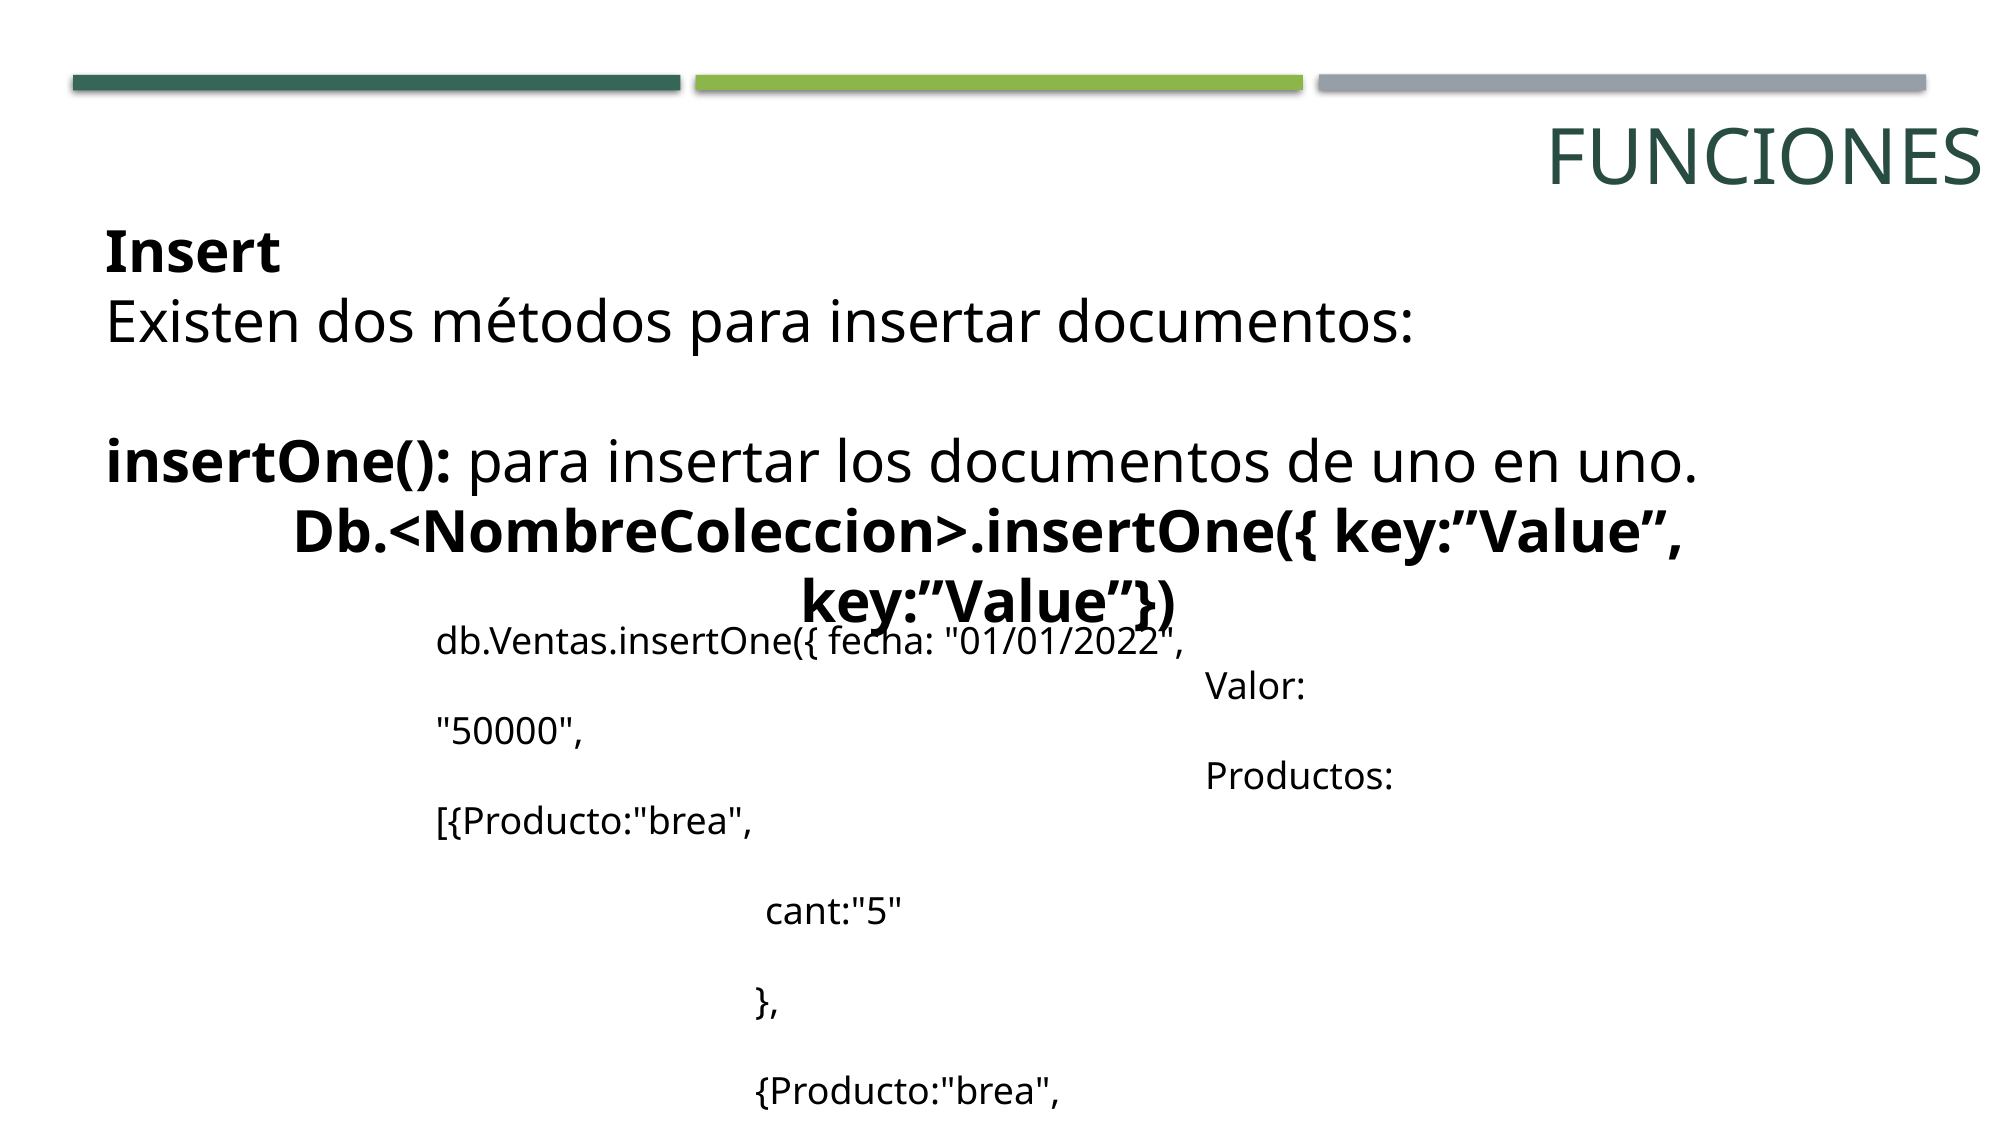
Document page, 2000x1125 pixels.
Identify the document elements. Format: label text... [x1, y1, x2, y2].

text_box Insert Existen dos métodos para insertar documentos: insertOne(): para insertar los documentos de uno en uno. Db.<NombreColeccion>.insertOne({ key:”Value”, key:”Value”}) [90, 207, 1886, 712]
text_box db.Ventas.insertOne({ fecha: "01/01/2022", Valor: "50000", Productos: [{Producto:"brea", cant:"5" }, {Producto:"brea", cant:"5" } ], cliente:{ user:"juan",tel:"3123222290"} }) [420, 609, 1443, 1125]
title Funciones [834, 98, 2000, 208]
